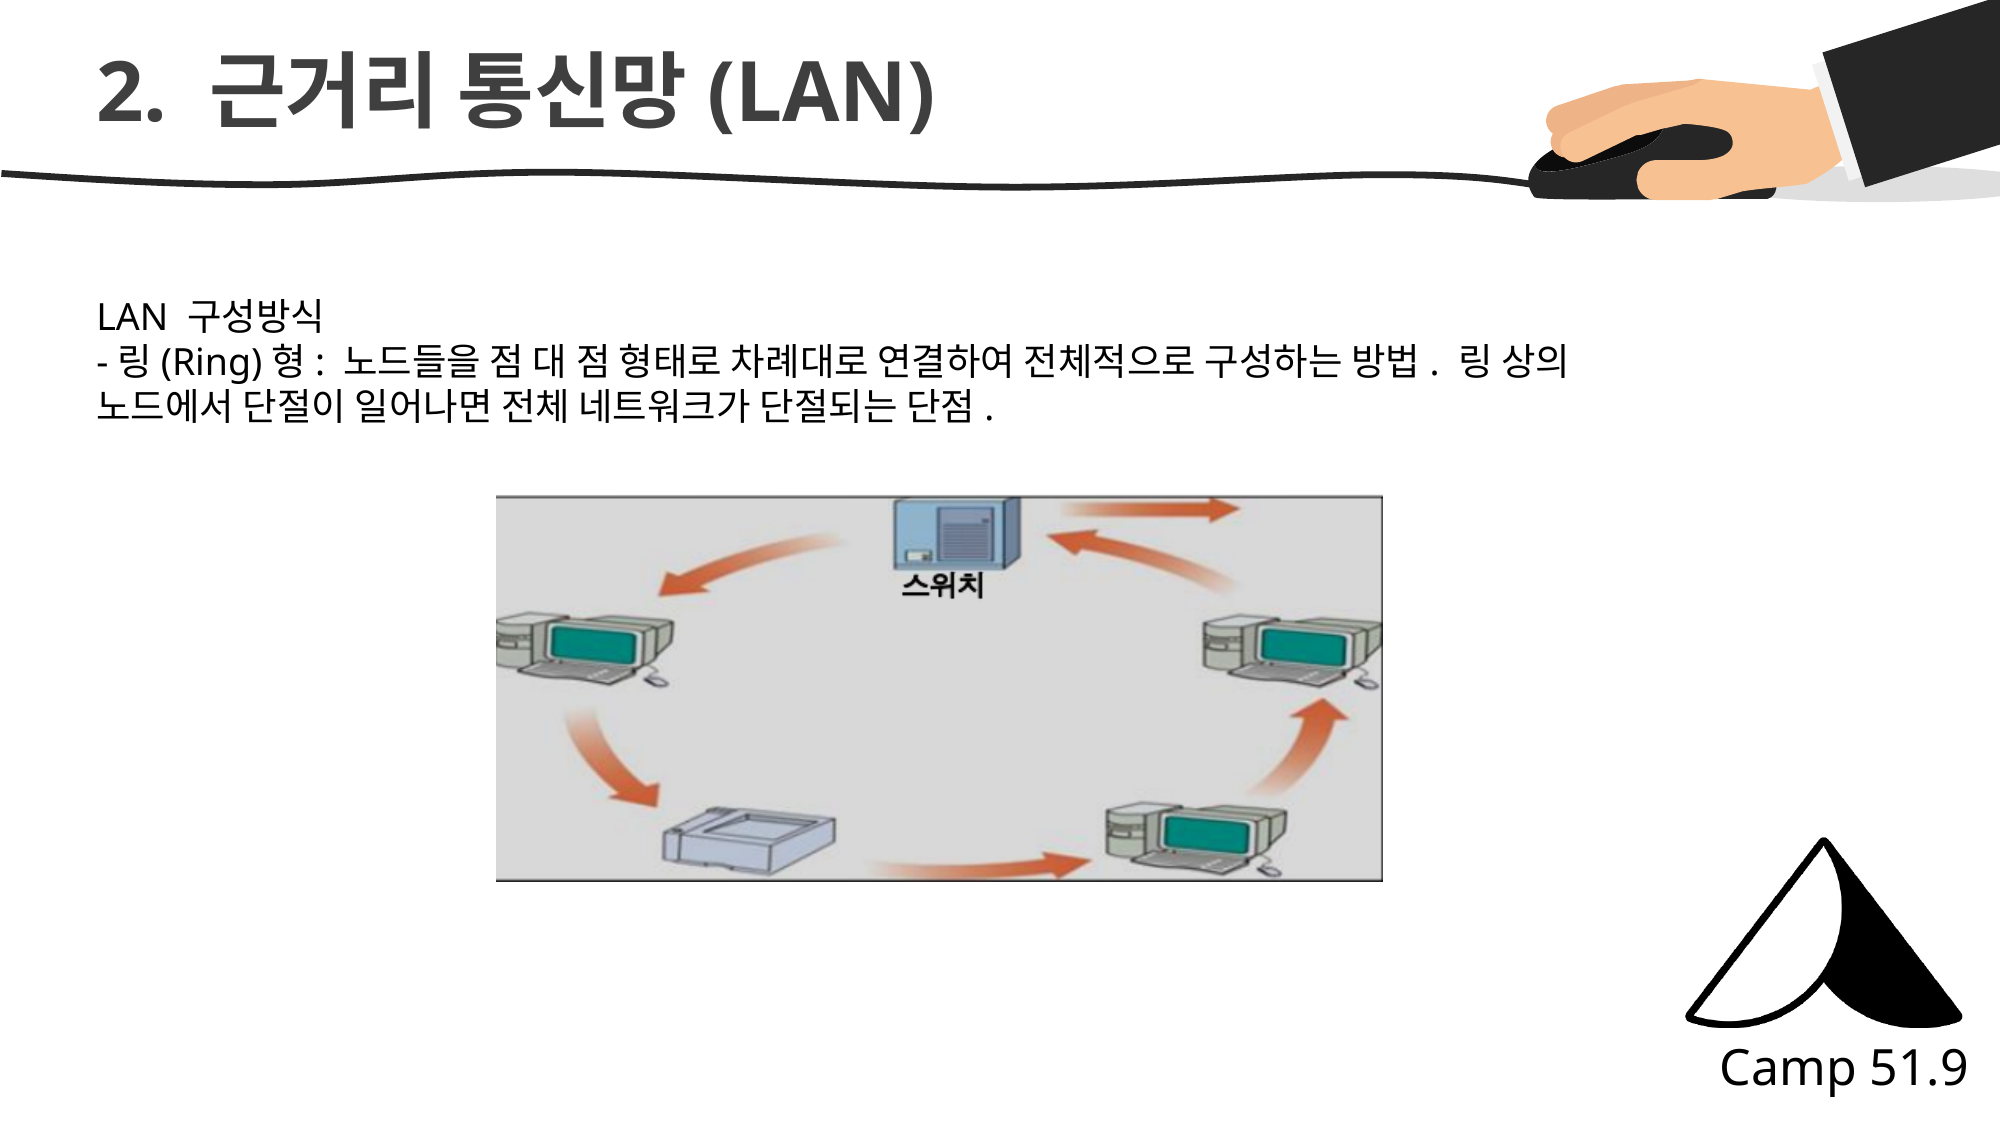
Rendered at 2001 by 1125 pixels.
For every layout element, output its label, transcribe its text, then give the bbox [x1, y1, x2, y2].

text_box [1, 172, 1535, 188]
text_box Camp 51.9 [1705, 1027, 2000, 1103]
picture [496, 494, 1383, 883]
text_box [1528, 124, 1732, 200]
picture [1682, 835, 1963, 1029]
text_box [1550, 78, 1703, 158]
text_box [1721, 188, 1777, 199]
text_box [1534, 130, 1662, 171]
text_box [1560, 79, 1806, 201]
text_box LAN 구성방식 -링(Ring)형: 노드들을 점 대 점 형태로 차례대로 연결하여 전체적으로 구성하는 방법. 링 상의 노드에서 단절이 일어나면 전체 네트워크가 단절되는 단점. [81, 285, 1705, 436]
text_box [1546, 80, 1687, 133]
text_box [1772, 184, 2000, 203]
text_box 2. 근거리 통신망(LAN) [81, 30, 1422, 147]
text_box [1811, 0, 2000, 188]
